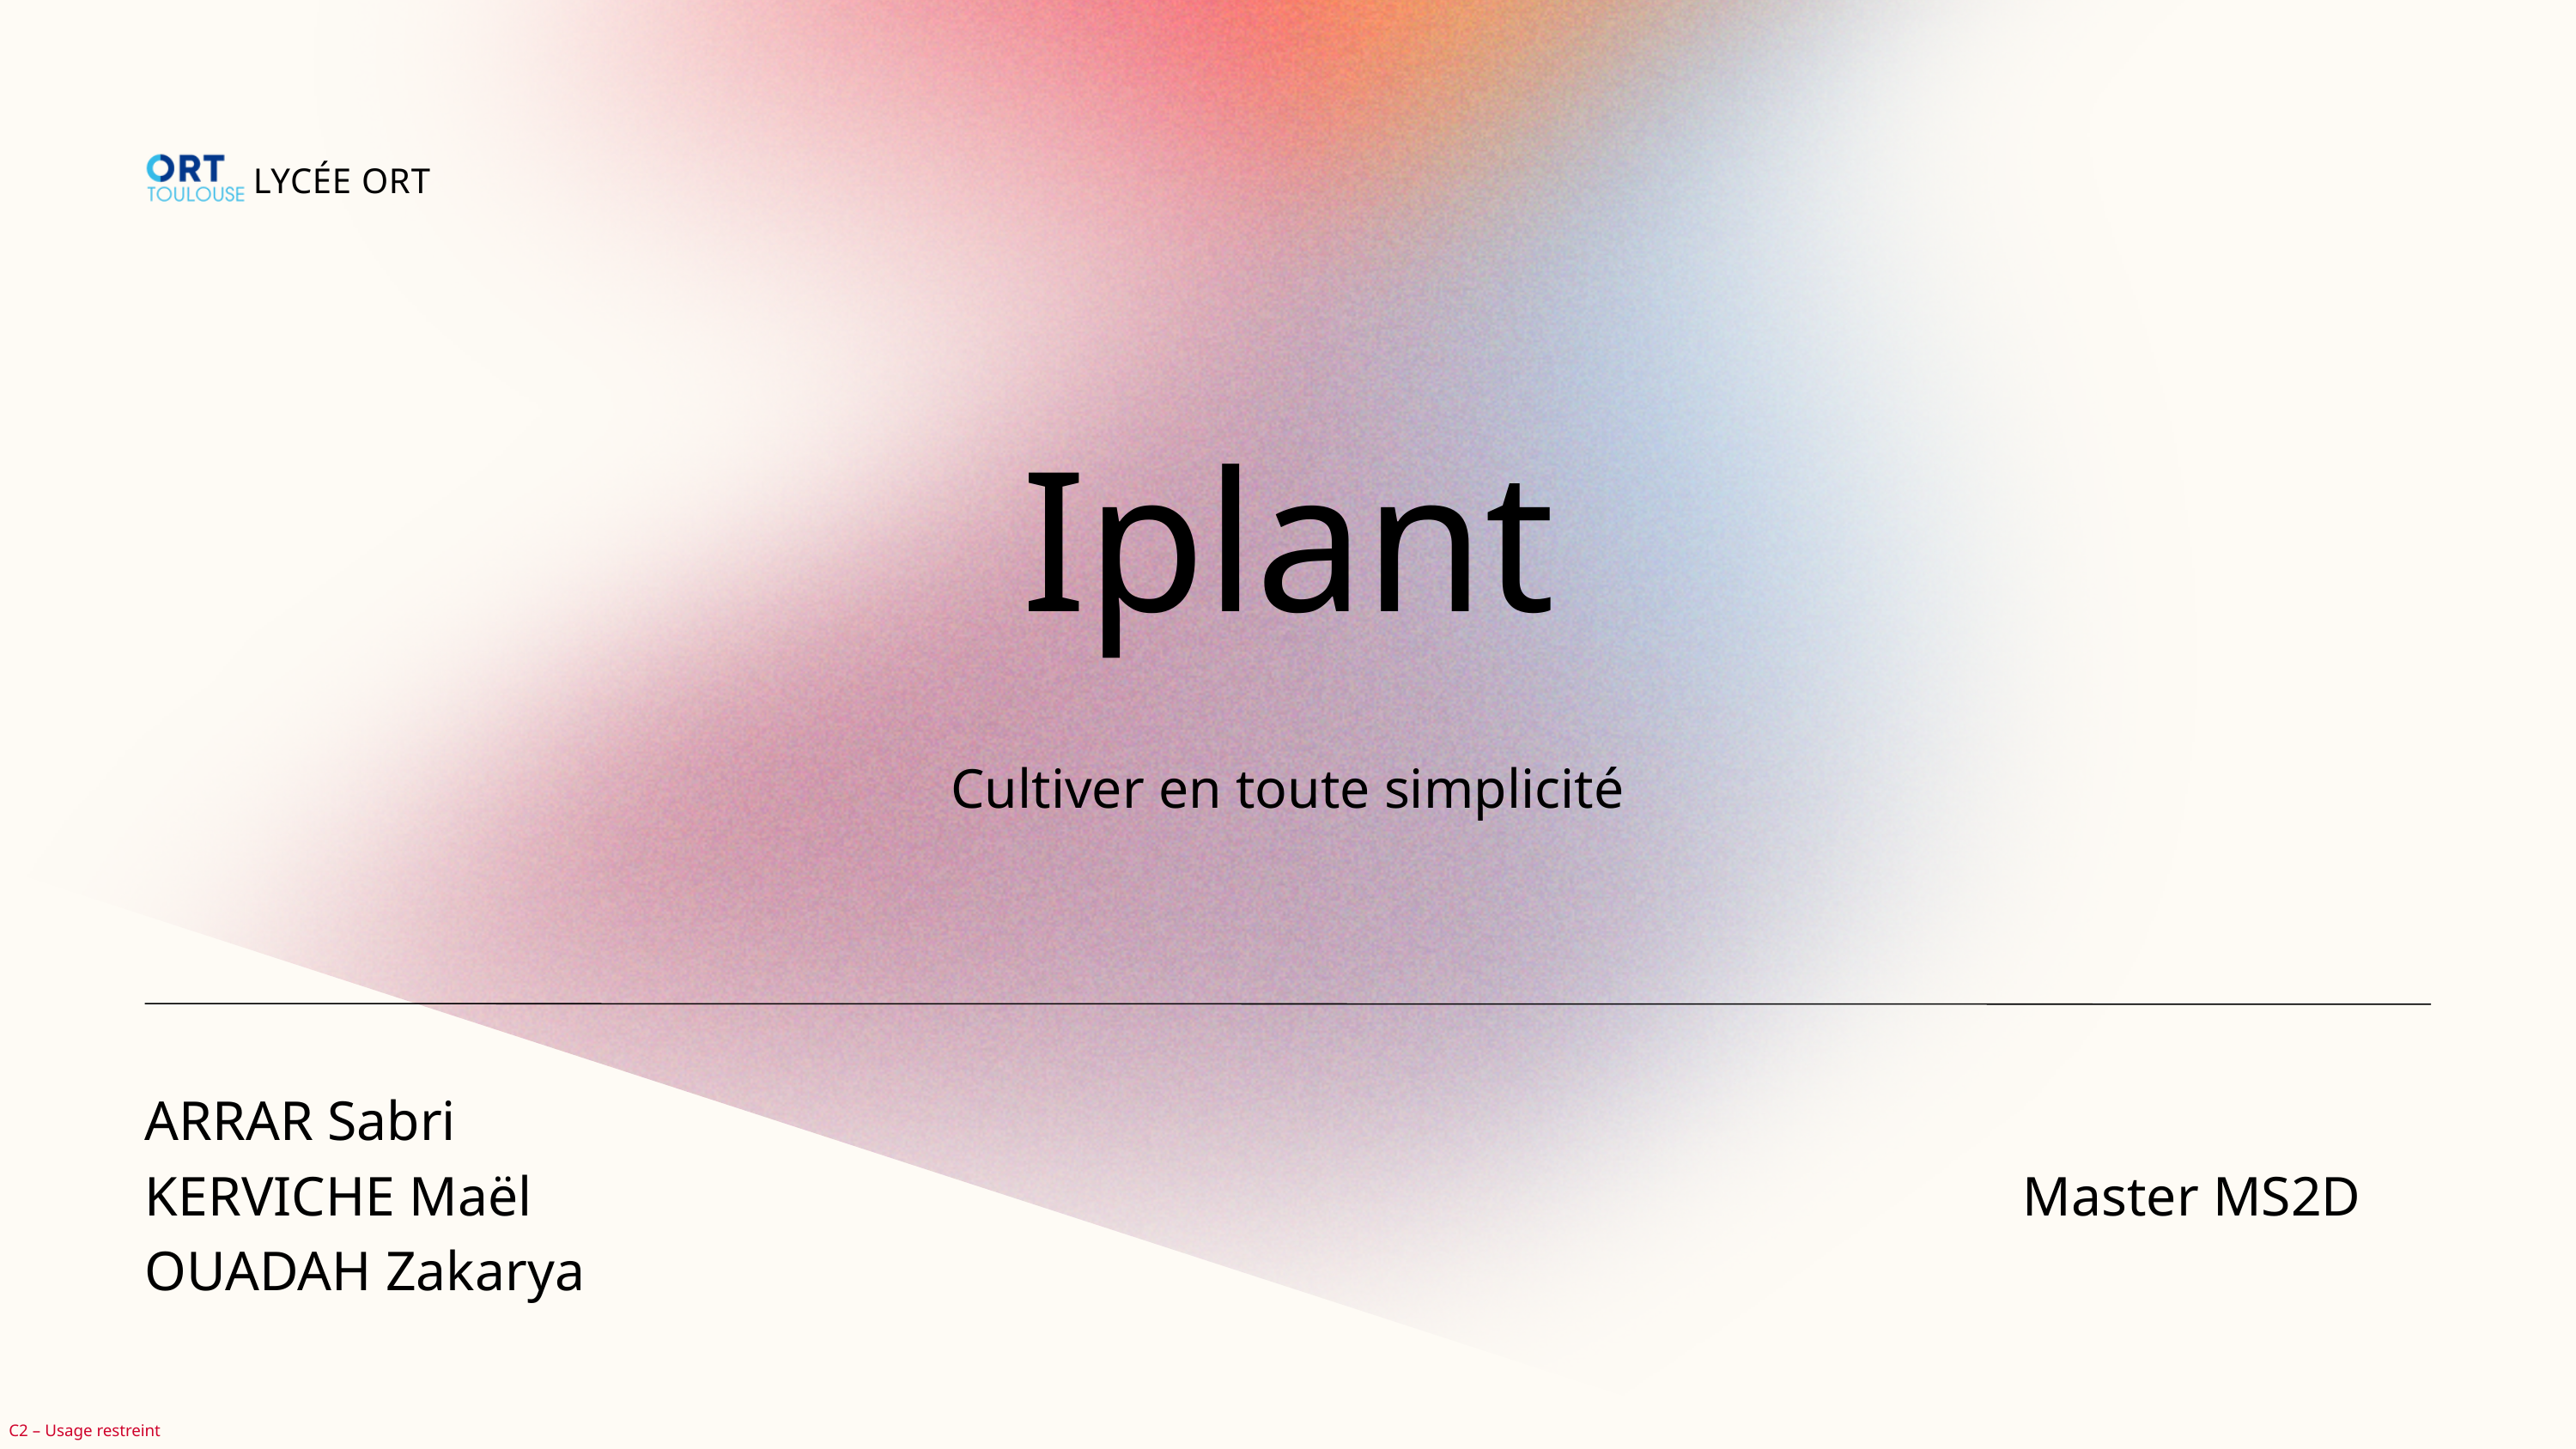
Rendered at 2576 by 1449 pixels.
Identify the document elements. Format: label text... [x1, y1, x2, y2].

text_box ARRAR Sabri KERVICHE Maël OUADAH Zakarya [144, 1076, 893, 1301]
text_box [0, 0, 2522, 1003]
text_box [135, 117, 254, 236]
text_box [264, 417, 2312, 817]
text_box LYCÉE ORT [253, 152, 827, 201]
text_box Master MS2D [2022, 1150, 2432, 1227]
text_box [418, 1004, 2195, 1449]
